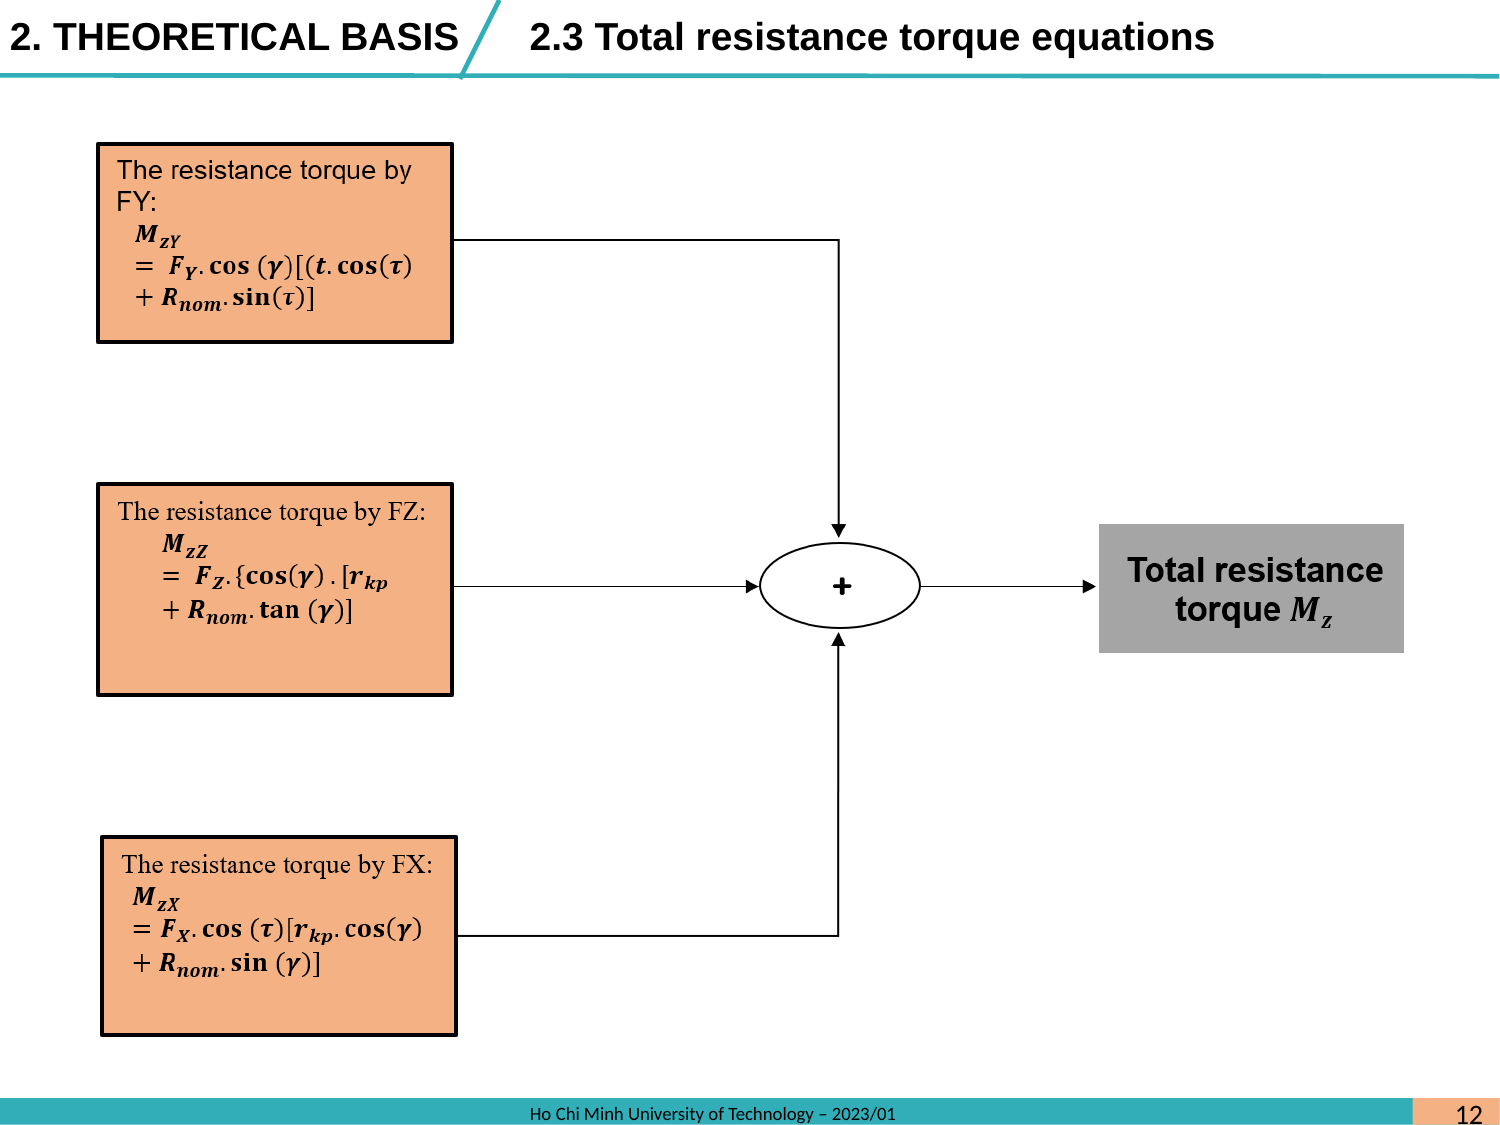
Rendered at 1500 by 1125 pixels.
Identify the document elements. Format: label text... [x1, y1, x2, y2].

text_box 2. THEORETICAL BASIS [500, 4, 507, 66]
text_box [459, 0, 500, 79]
picture [59, 118, 1440, 1056]
text_box 2. THEORETICAL BASIS [0, 4, 459, 66]
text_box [0, 1088, 1500, 1125]
text_box 2.3 Total resistance torque equations [514, 3, 1245, 66]
